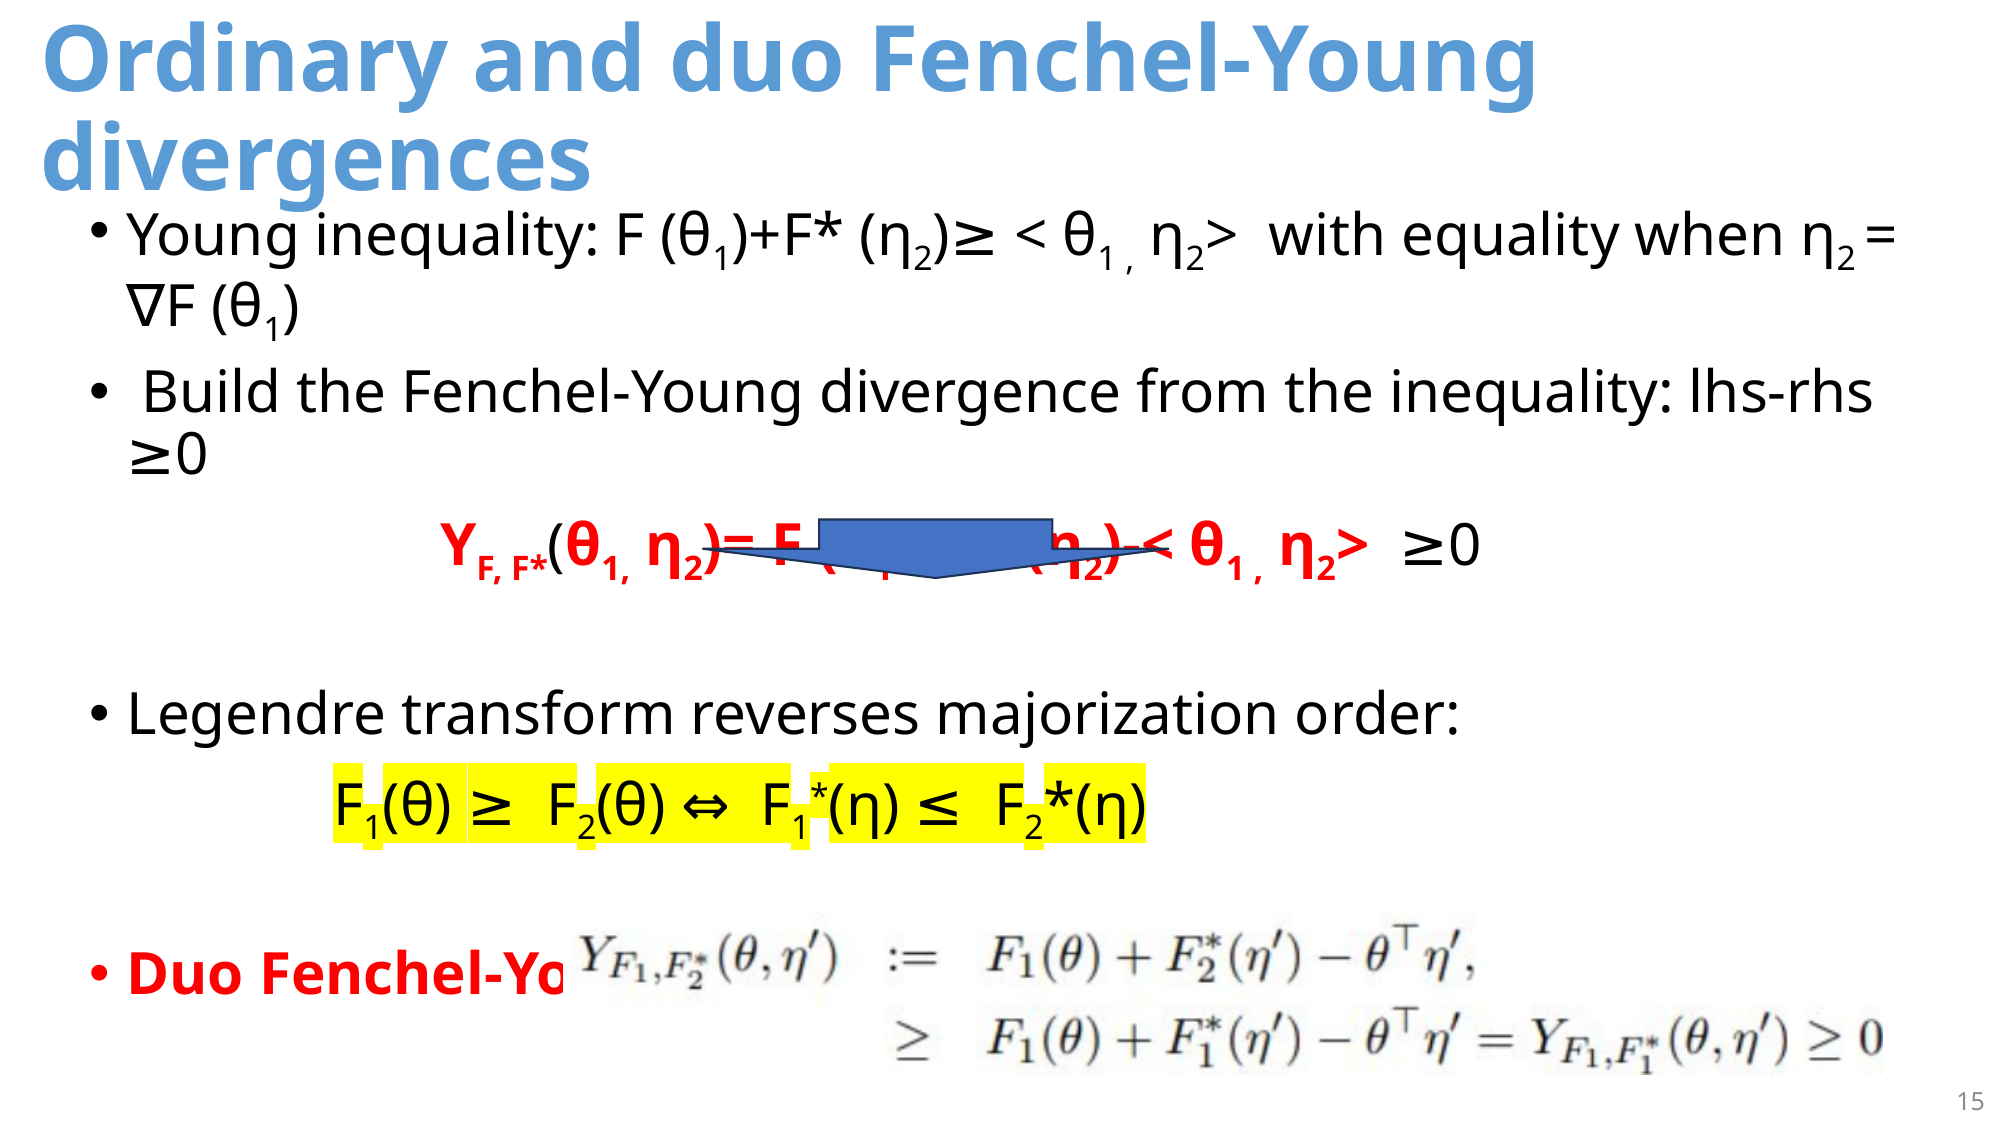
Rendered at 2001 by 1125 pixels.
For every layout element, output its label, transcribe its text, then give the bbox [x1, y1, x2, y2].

picture [563, 906, 1883, 1075]
slide_number 15 [1848, 1072, 2000, 1125]
text_box [702, 518, 1170, 580]
title Ordinary and duo Fenchel-Young divergences [25, 3, 1943, 221]
list Young inequality: F (θ1)+F* (η2)≥ < θ1 , η2> with equality when η2 = ∇F (θ1) Build the Fenchel-Young divergence from the inequality: lhs-rhs ≥0 YF, F*(θ1, η2)= F (θ1)+F* (η2)-< θ1 , η2> ≥0 Legendre transform reverses majorization order: F1(θ) ≥ F2(θ) ⇔ F1*(η) ≤ F2*(η) Duo Fenchel-Young divergence: [74, 190, 1975, 1079]
